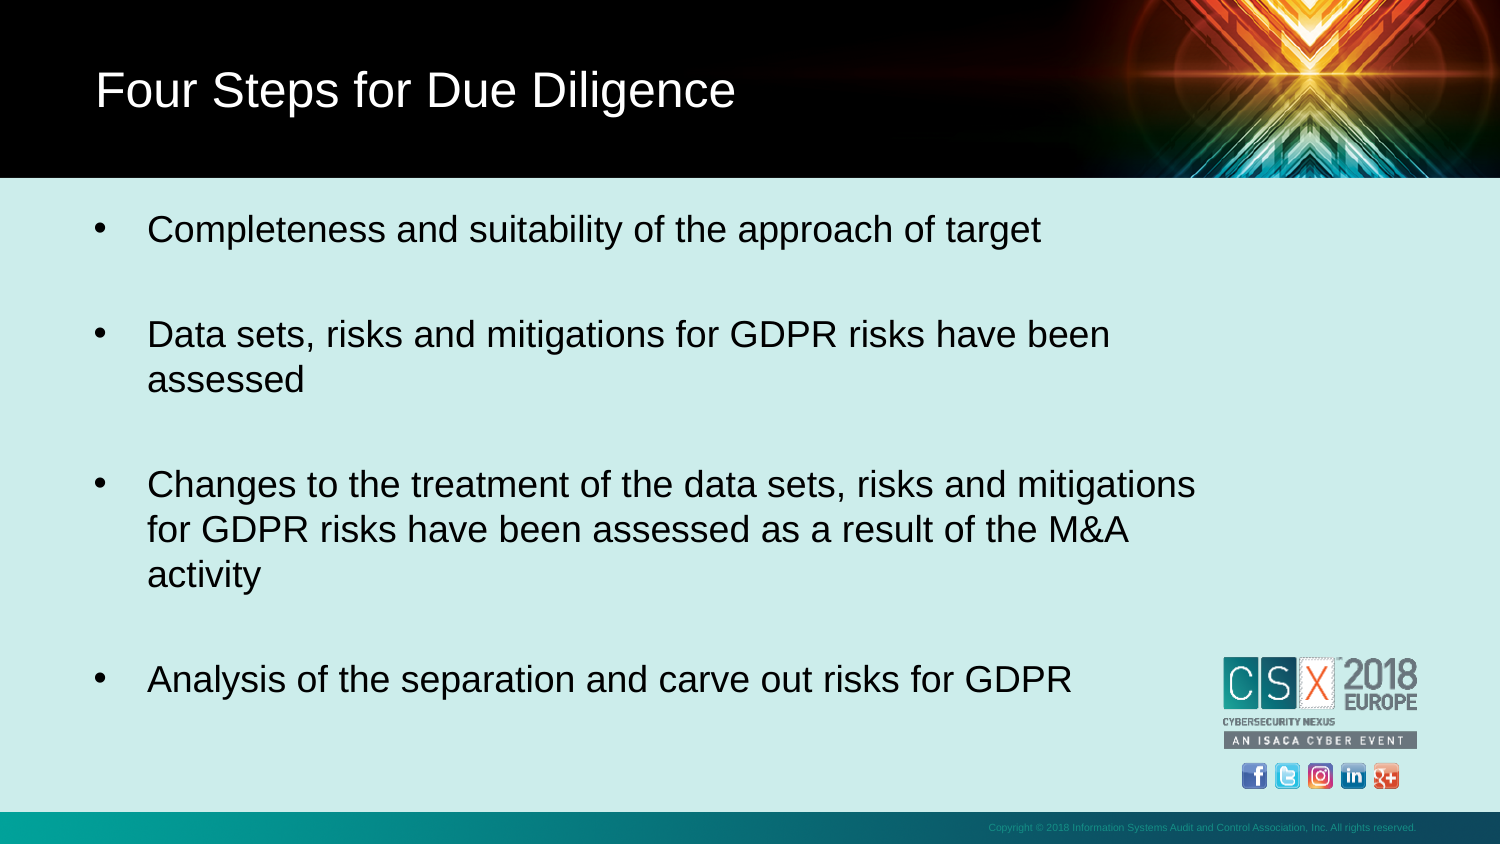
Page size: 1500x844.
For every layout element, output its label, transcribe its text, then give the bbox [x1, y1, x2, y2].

picture [0, 0, 1500, 844]
list Four Steps for Due Diligence [80, 0, 1219, 176]
list Completeness and suitability of the approach of target Data sets, risks and mitigations for GDPR risks have been assessed Changes to the treatment of the data sets, risks and mitigations for GDPR risks have been assessed as a result of the M&A activity Analysis of the separation and carve out risks for GDPR [80, 198, 1218, 775]
